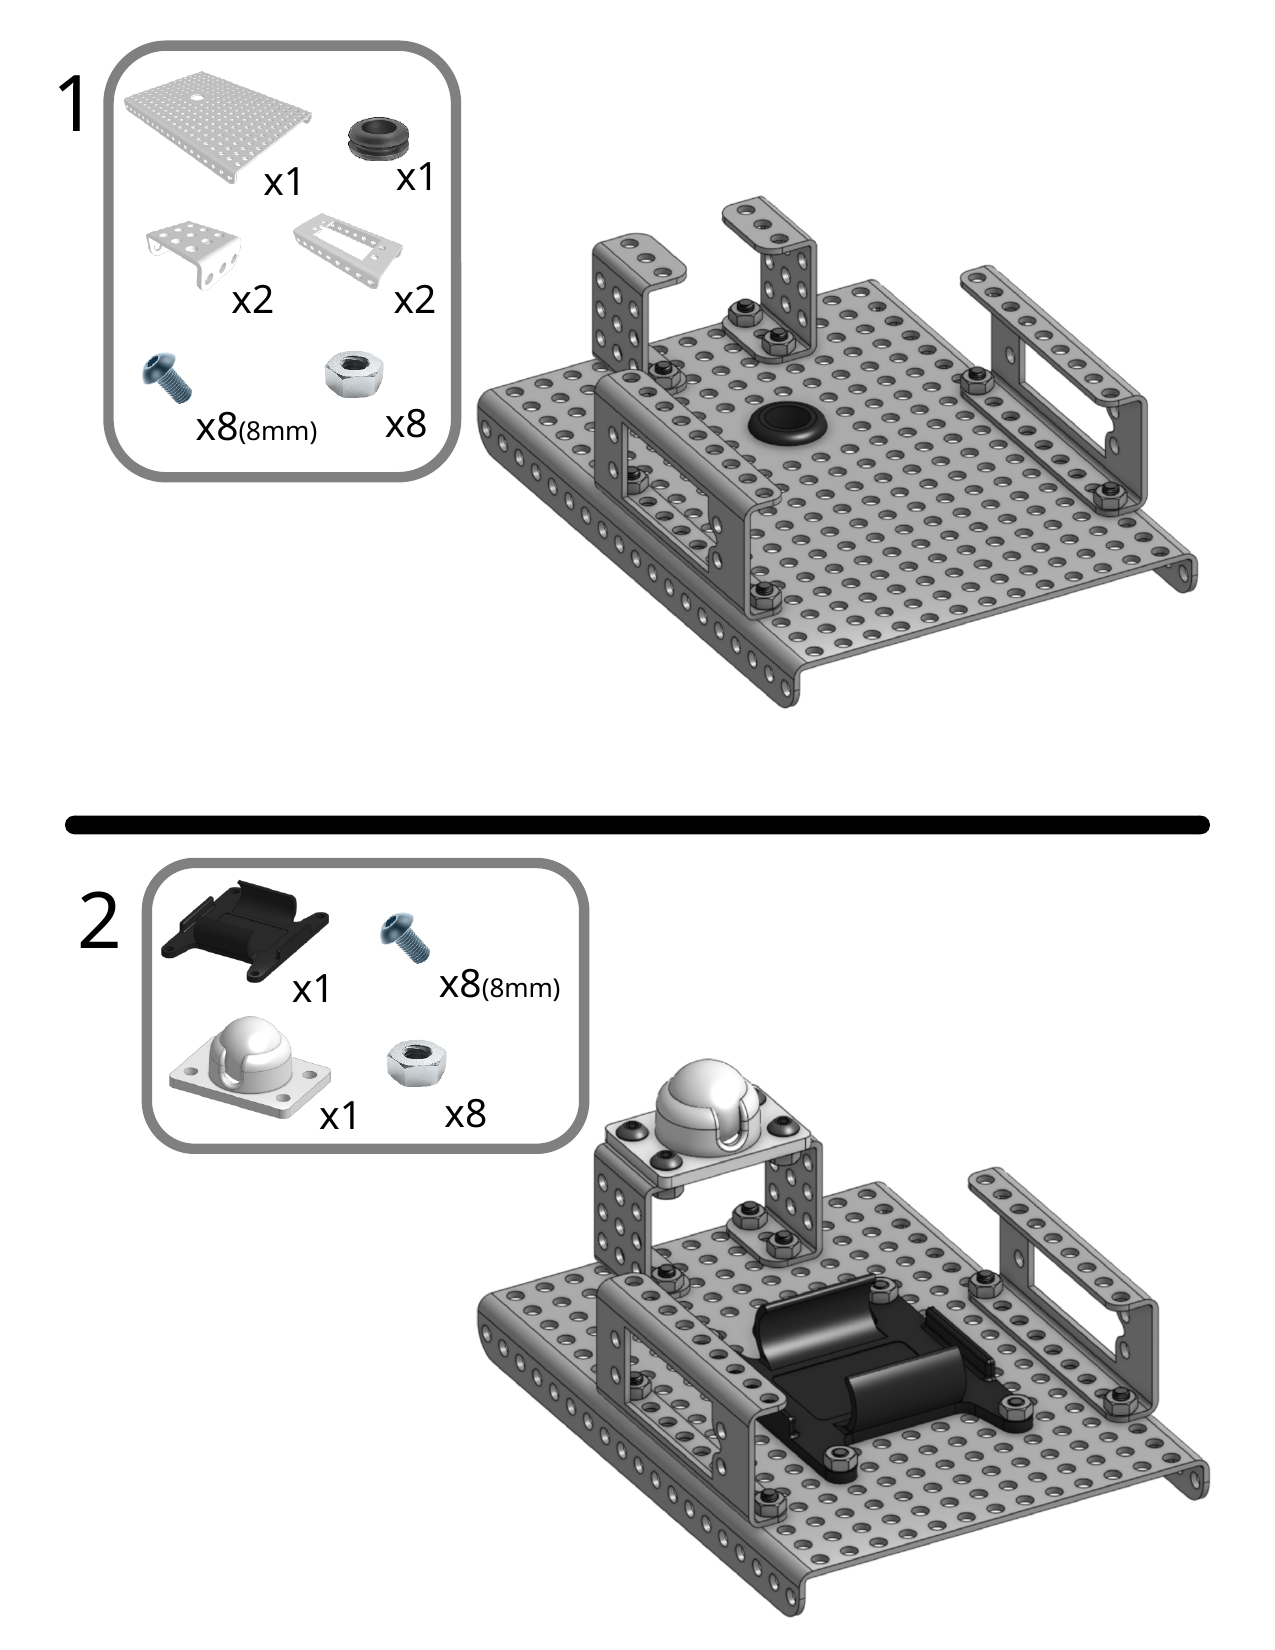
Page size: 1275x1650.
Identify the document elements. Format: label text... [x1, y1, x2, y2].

text_box x1 [380, 144, 454, 206]
text_box [145, 861, 586, 1150]
picture [293, 213, 403, 289]
picture [146, 221, 241, 291]
picture [476, 195, 1199, 709]
picture [476, 1057, 1211, 1618]
text_box x8(8mm) [180, 393, 333, 456]
text_box x2 [378, 267, 452, 329]
text_box x8(8mm) [423, 950, 576, 1013]
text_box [64, 815, 1211, 835]
picture [139, 350, 194, 405]
text_box x1 [276, 955, 350, 1018]
text_box 1 [37, 45, 113, 155]
picture [383, 1030, 449, 1096]
picture [124, 71, 312, 184]
text_box x1 [304, 1082, 377, 1145]
picture [348, 117, 409, 161]
text_box x8 [429, 1080, 476, 1143]
text_box x2 [216, 267, 290, 329]
picture [321, 341, 386, 407]
text_box 2 [62, 863, 137, 972]
text_box [107, 44, 458, 479]
text_box x8 [369, 390, 443, 453]
picture [169, 1016, 331, 1119]
picture [160, 879, 329, 983]
text_box x1 [248, 148, 322, 211]
picture [377, 910, 432, 965]
